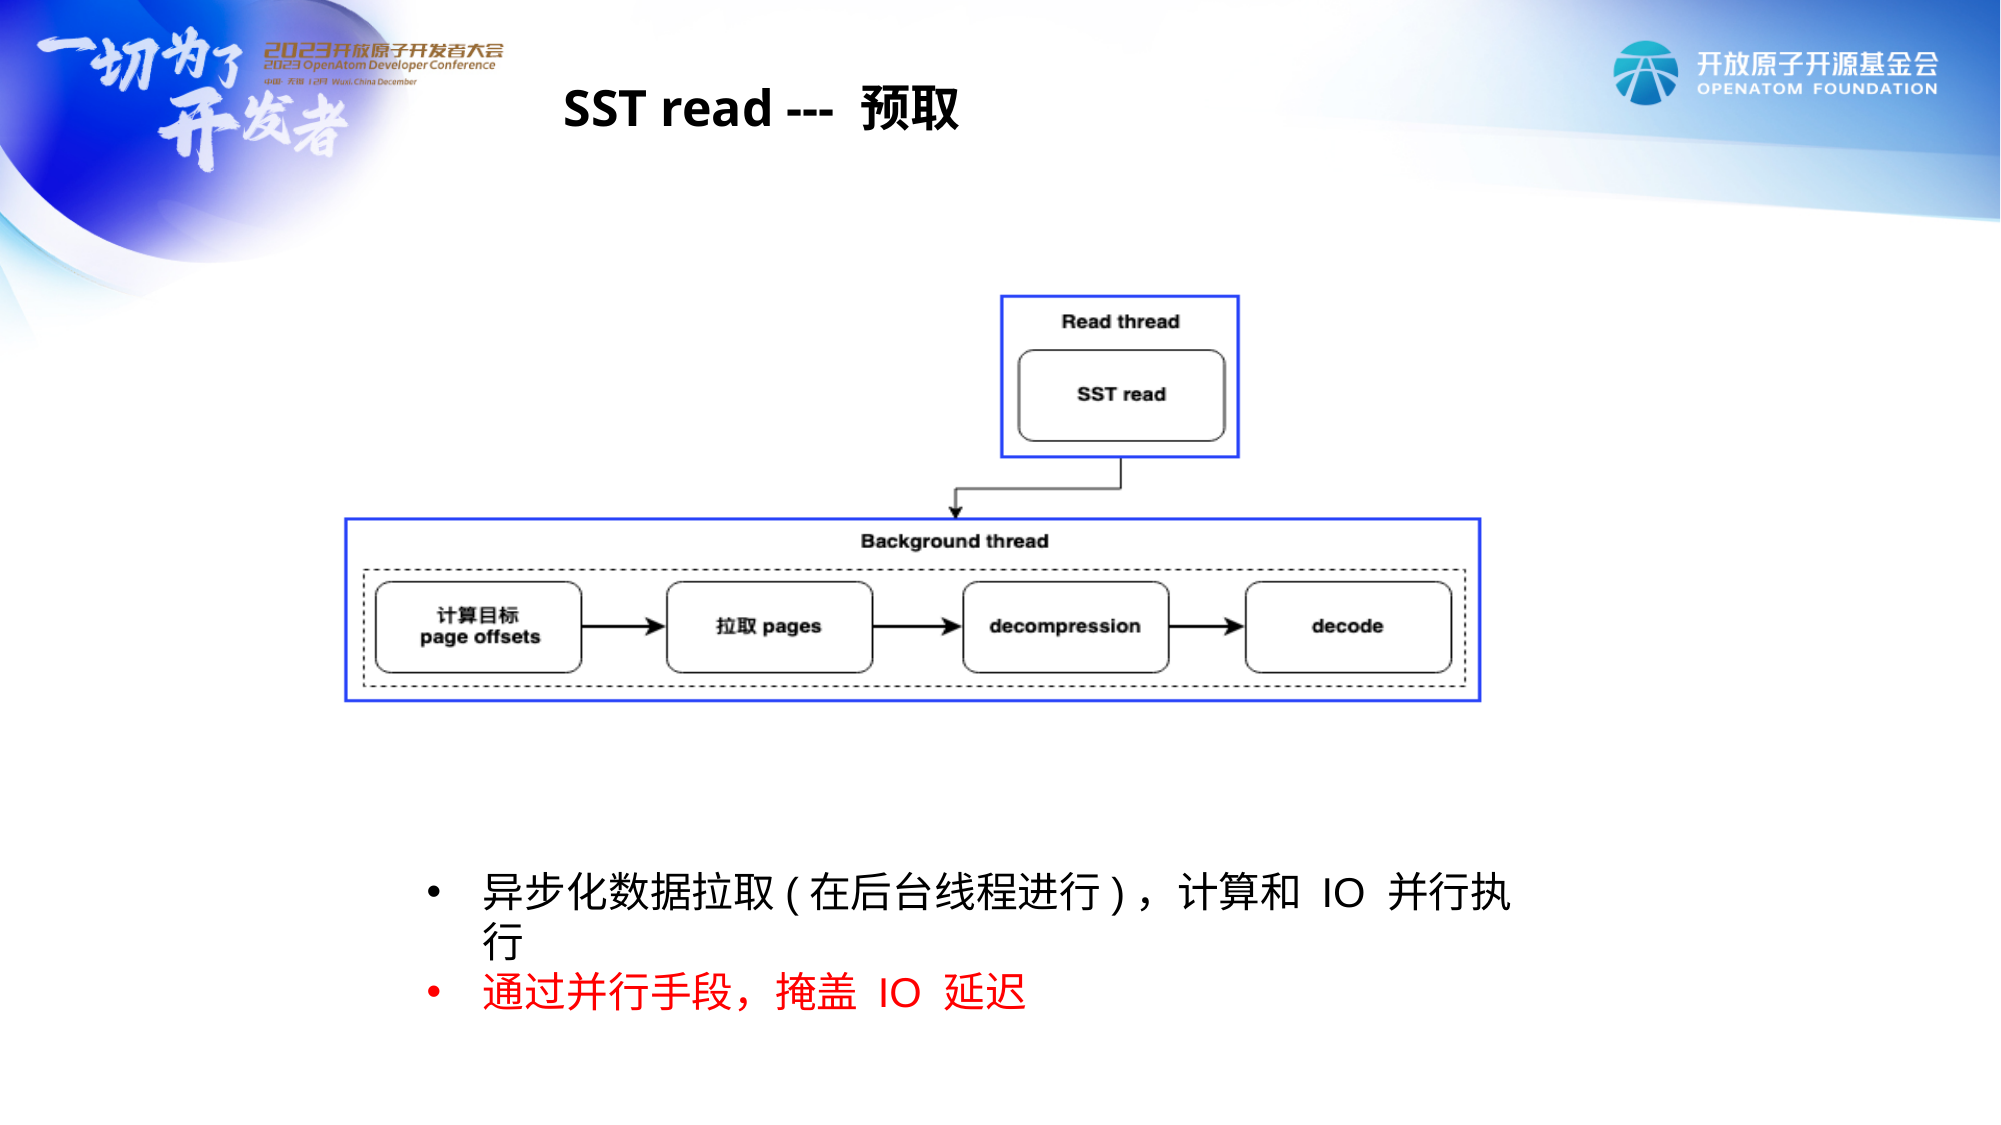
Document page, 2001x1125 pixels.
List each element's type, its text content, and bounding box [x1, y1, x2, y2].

text_box 异步化数据拉取(在后台线程进行)，计算和 IO 并行执行 通过并行手段，掩盖 IO 延迟 [336, 807, 1563, 1074]
picture [0, 0, 2001, 1125]
text_box SST read --- 预取 [548, 39, 975, 145]
